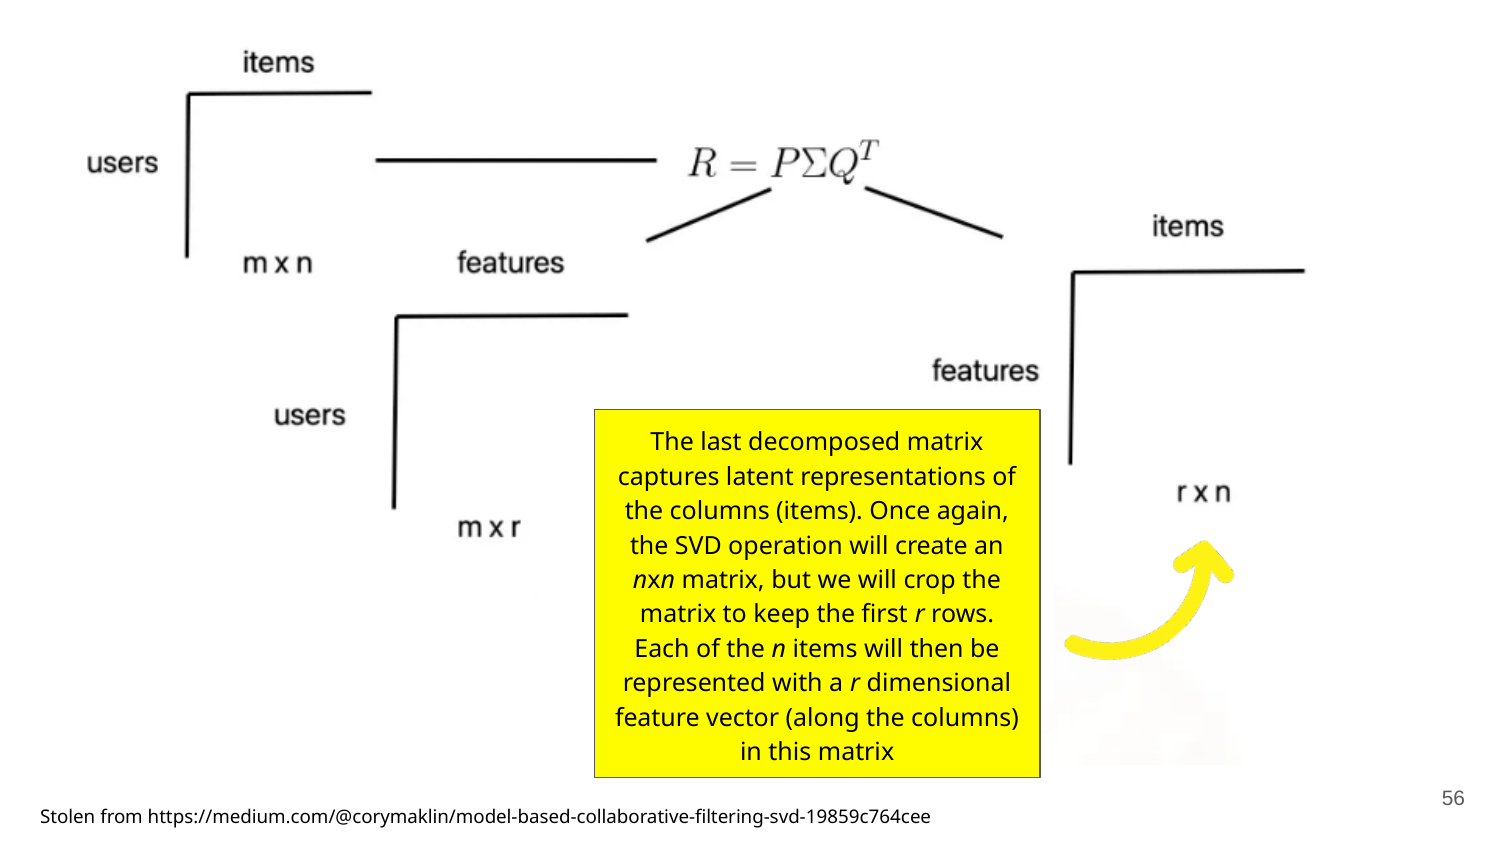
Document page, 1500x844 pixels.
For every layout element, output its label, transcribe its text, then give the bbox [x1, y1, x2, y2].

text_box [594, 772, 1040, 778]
text_box Stolen from https://medium.com/@corymaklin/model-based-collaborative-filtering-svd-19859c764cee [25, 790, 1338, 830]
picture [79, 25, 1421, 766]
slide_number 56 [1389, 764, 1480, 830]
